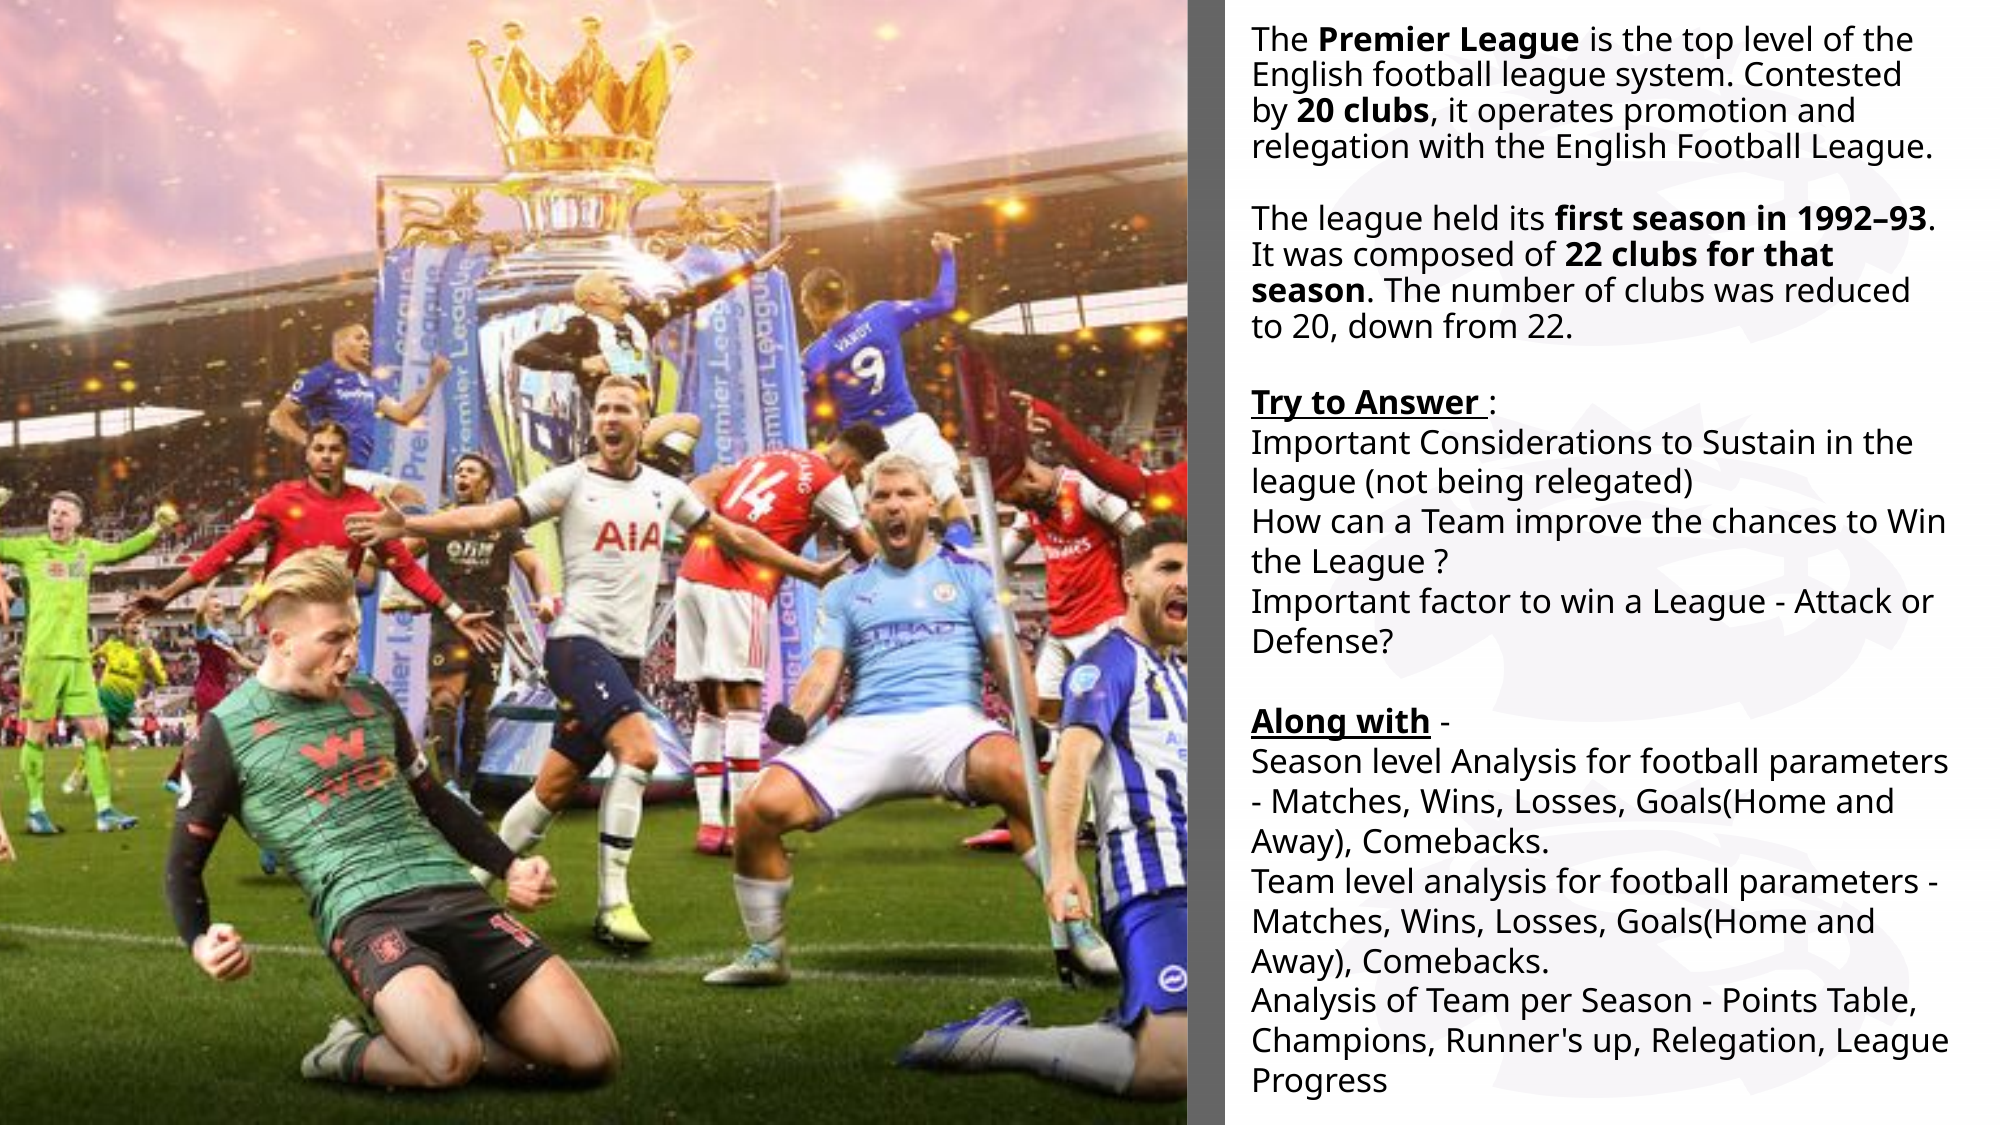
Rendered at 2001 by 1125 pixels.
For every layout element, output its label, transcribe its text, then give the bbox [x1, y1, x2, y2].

text_box Try to Answer : Important Considerations to Sustain in the league (not being relegated) How can a Team improve the chances to Win the League ? Important factor to win a League - Attack or Defense? Along with - Season level Analysis for football parameters - Matches, Wins, Losses, Goals(Home and Away), Comebacks. Team level analysis for football parameters - Matches, Wins, Losses, Goals(Home and Away), Comebacks. Analysis of Team per Season - Points Table, Champions, Runner's up, Relegation, League Progress [1236, 373, 1969, 1125]
title The Premier League is the top level of the English football league system. Contested by 20 clubs, it operates promotion and relegation with the English Football League. The league held its first season in 1992–93. It was composed of 22 clubs for that season. The number of clubs was reduced to 20, down from 22. [1236, 4, 1969, 373]
picture [0, 0, 1188, 1125]
